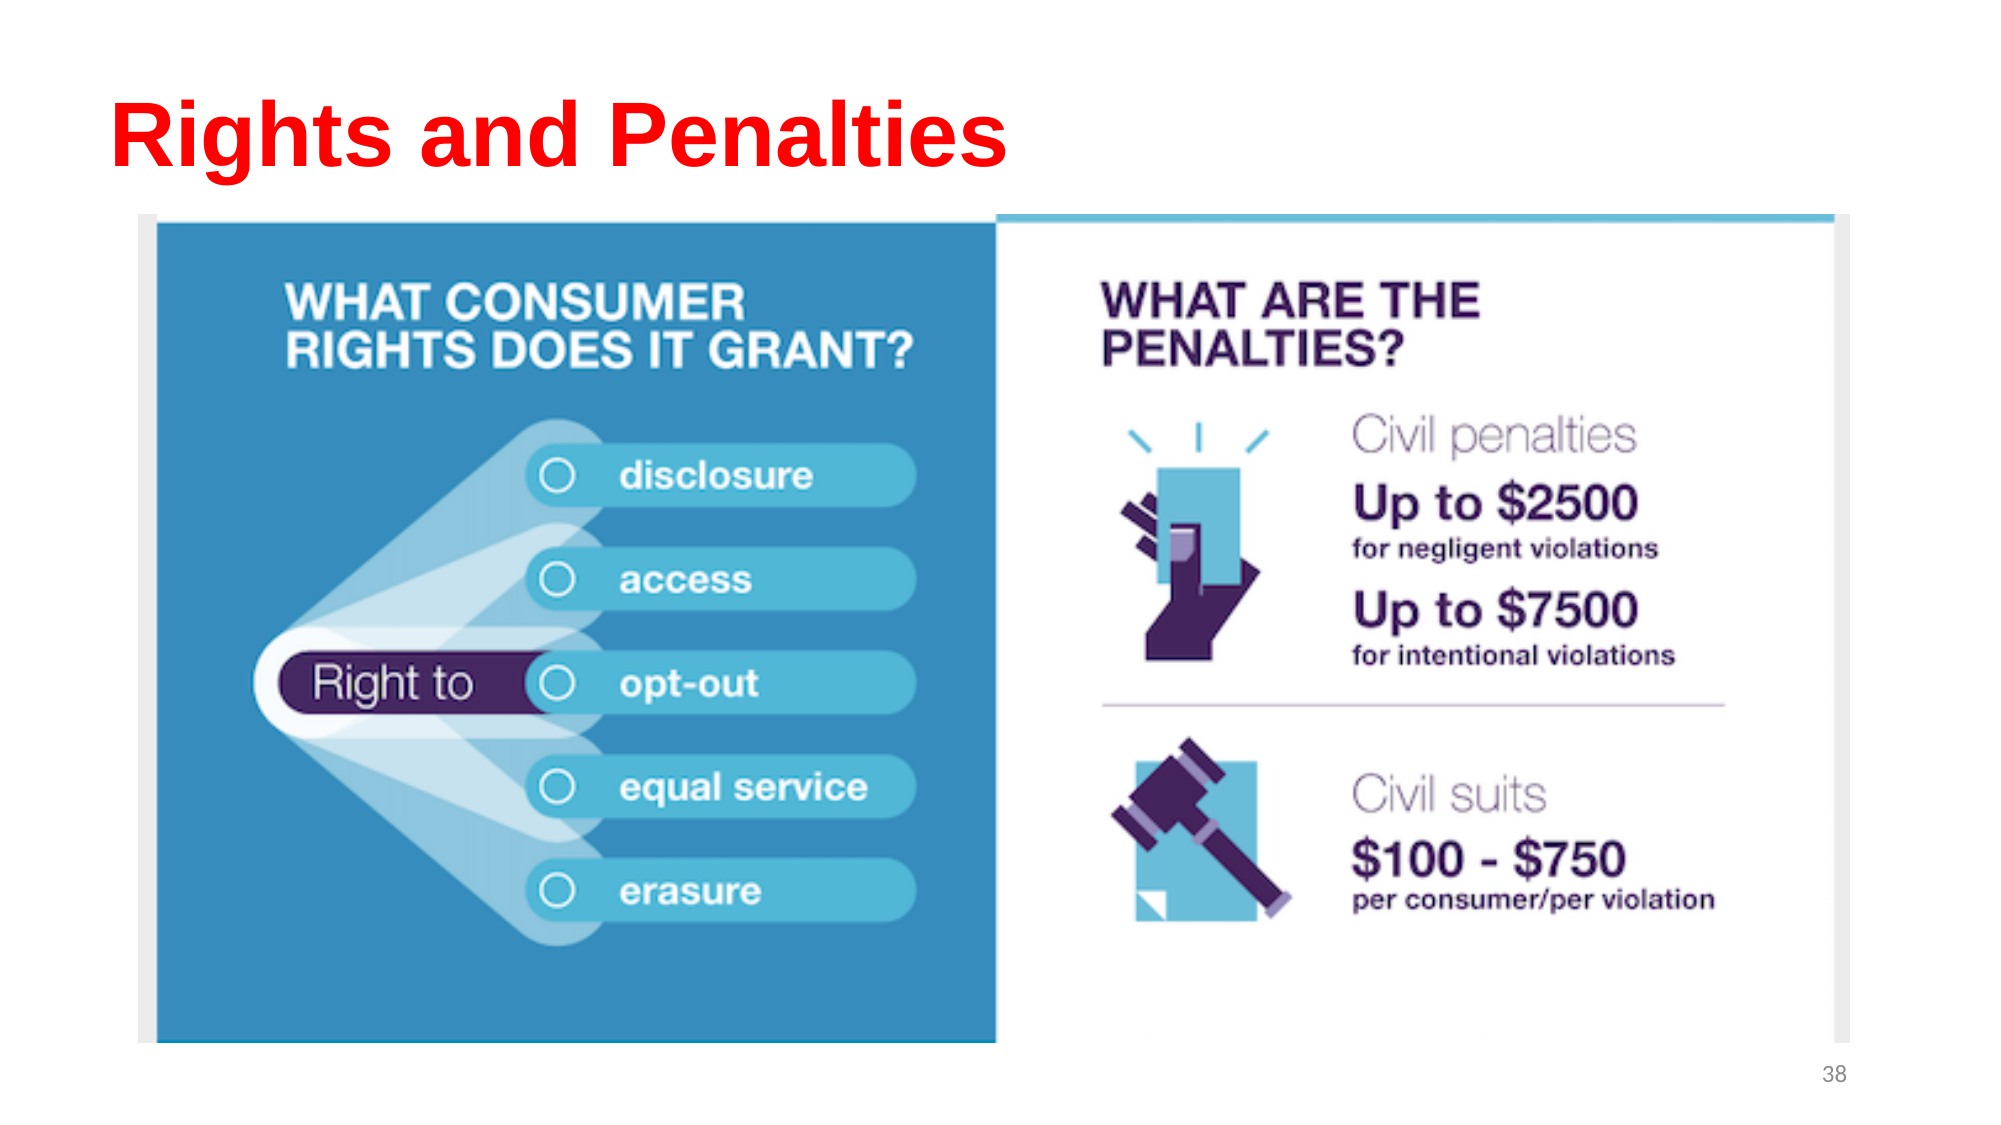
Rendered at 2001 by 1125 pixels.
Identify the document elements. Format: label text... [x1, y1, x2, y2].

slide_number 38 [1412, 1042, 1863, 1103]
picture [138, 214, 1850, 1043]
title Rights and Penalties [94, 28, 1820, 246]
